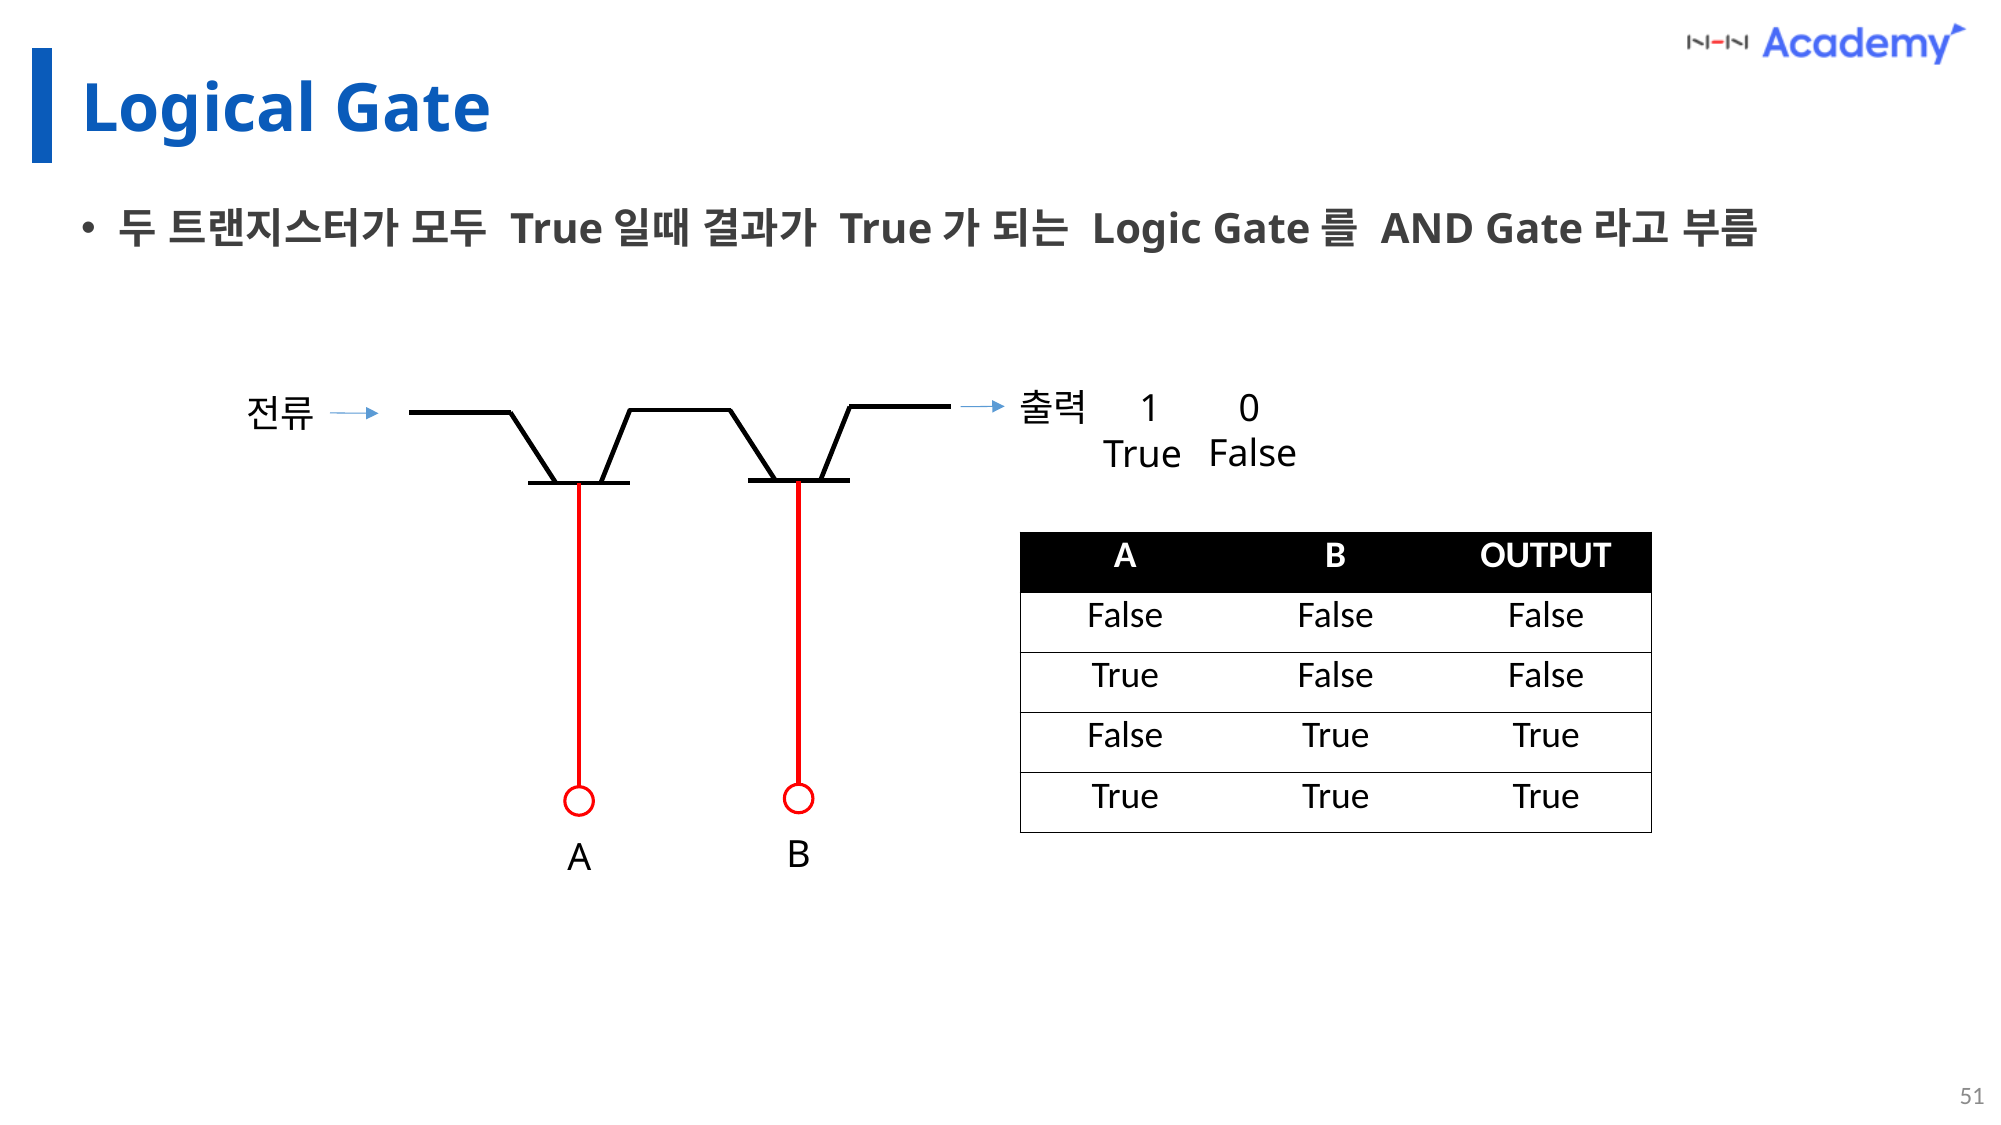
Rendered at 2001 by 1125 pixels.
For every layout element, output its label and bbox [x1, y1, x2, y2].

text_box [771, 822, 826, 882]
text_box [231, 383, 330, 443]
table_cell [1021, 713, 1651, 772]
table_cell [1021, 593, 1651, 652]
table_header [1021, 533, 1651, 592]
table_cell [1021, 773, 1651, 832]
slide_number [1933, 1065, 2000, 1125]
table_cell [1021, 653, 1651, 712]
title [66, 49, 1934, 162]
text_box [552, 825, 607, 886]
text_box [1004, 376, 1313, 483]
list [66, 187, 1934, 1076]
picture [1682, 19, 1991, 69]
text_box [409, 406, 951, 816]
